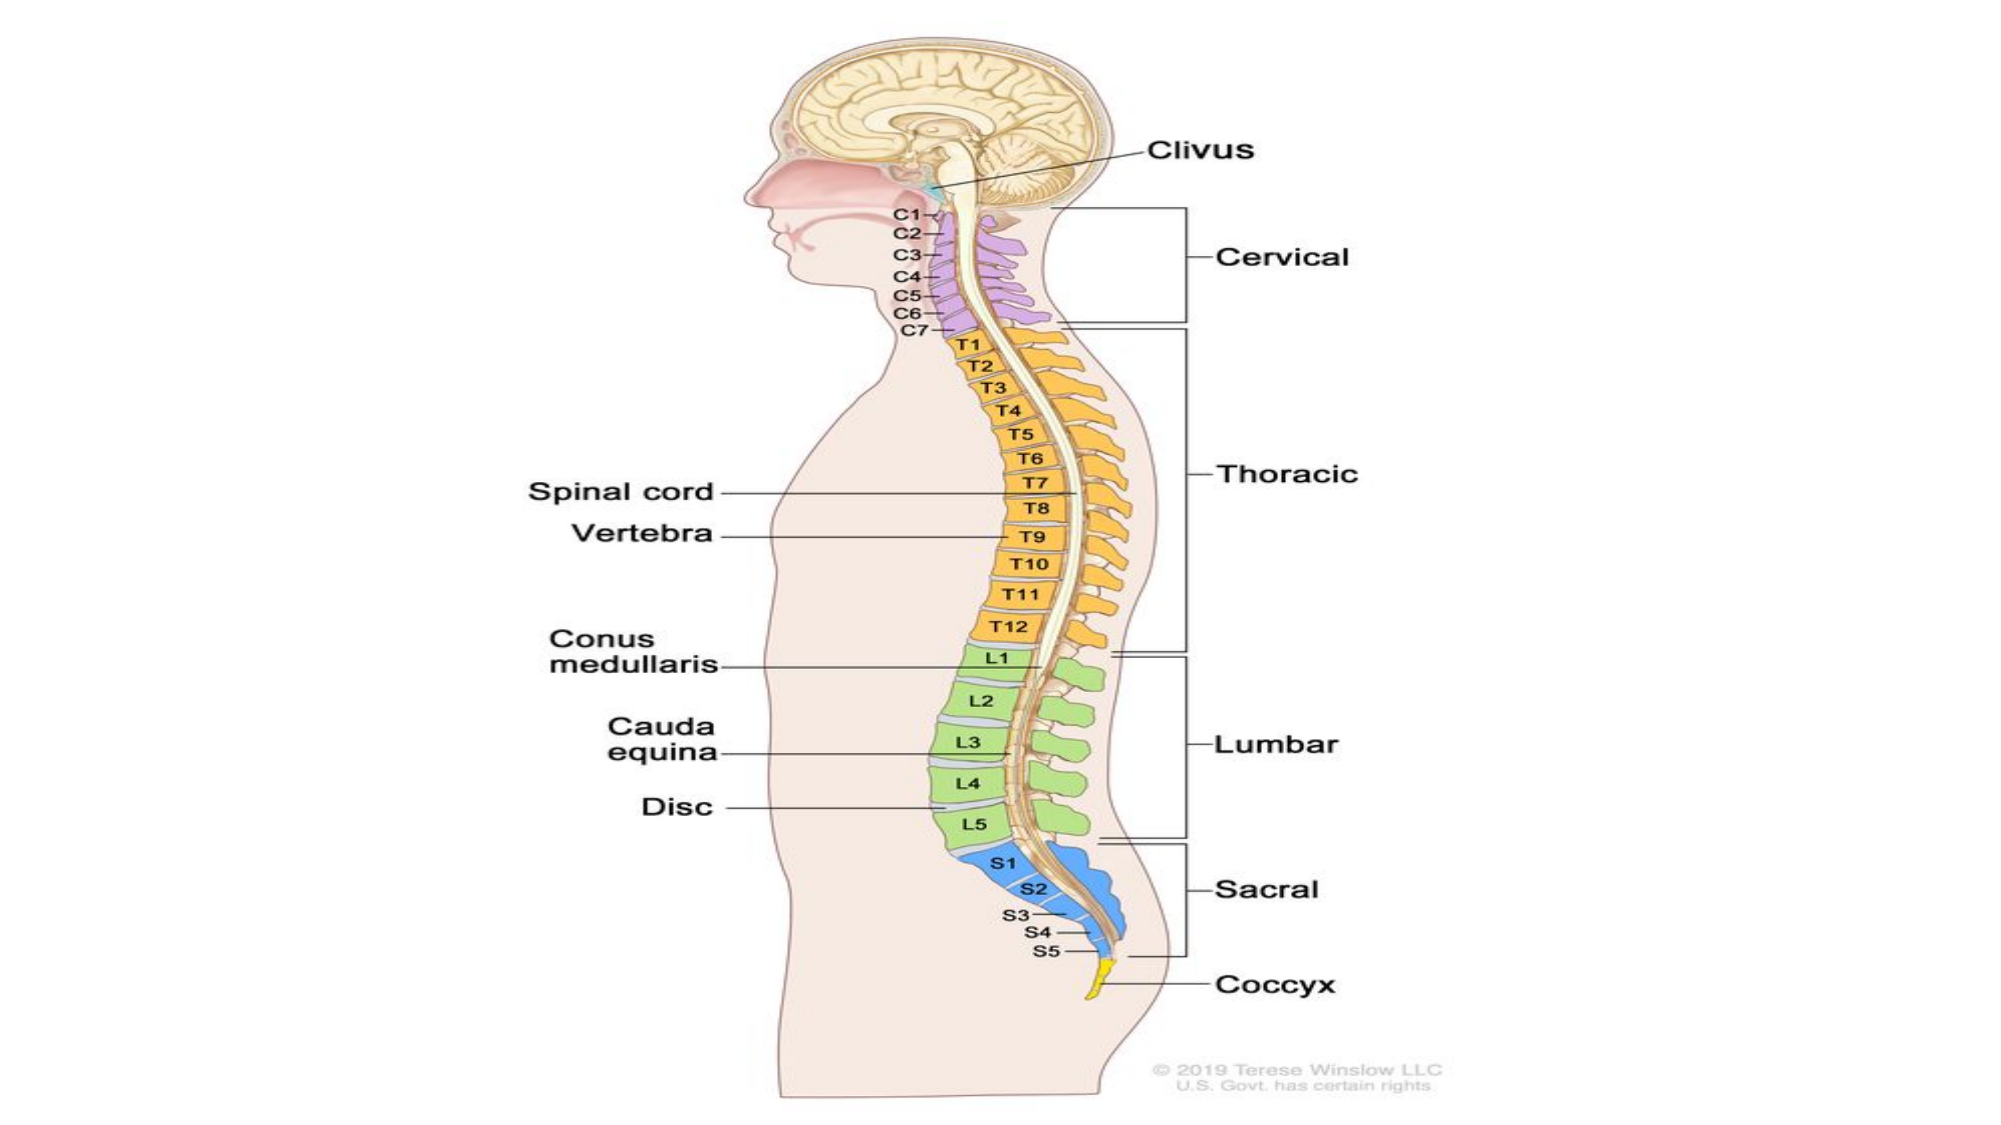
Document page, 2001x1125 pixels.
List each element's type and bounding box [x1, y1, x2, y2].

list [427, 0, 1573, 1125]
